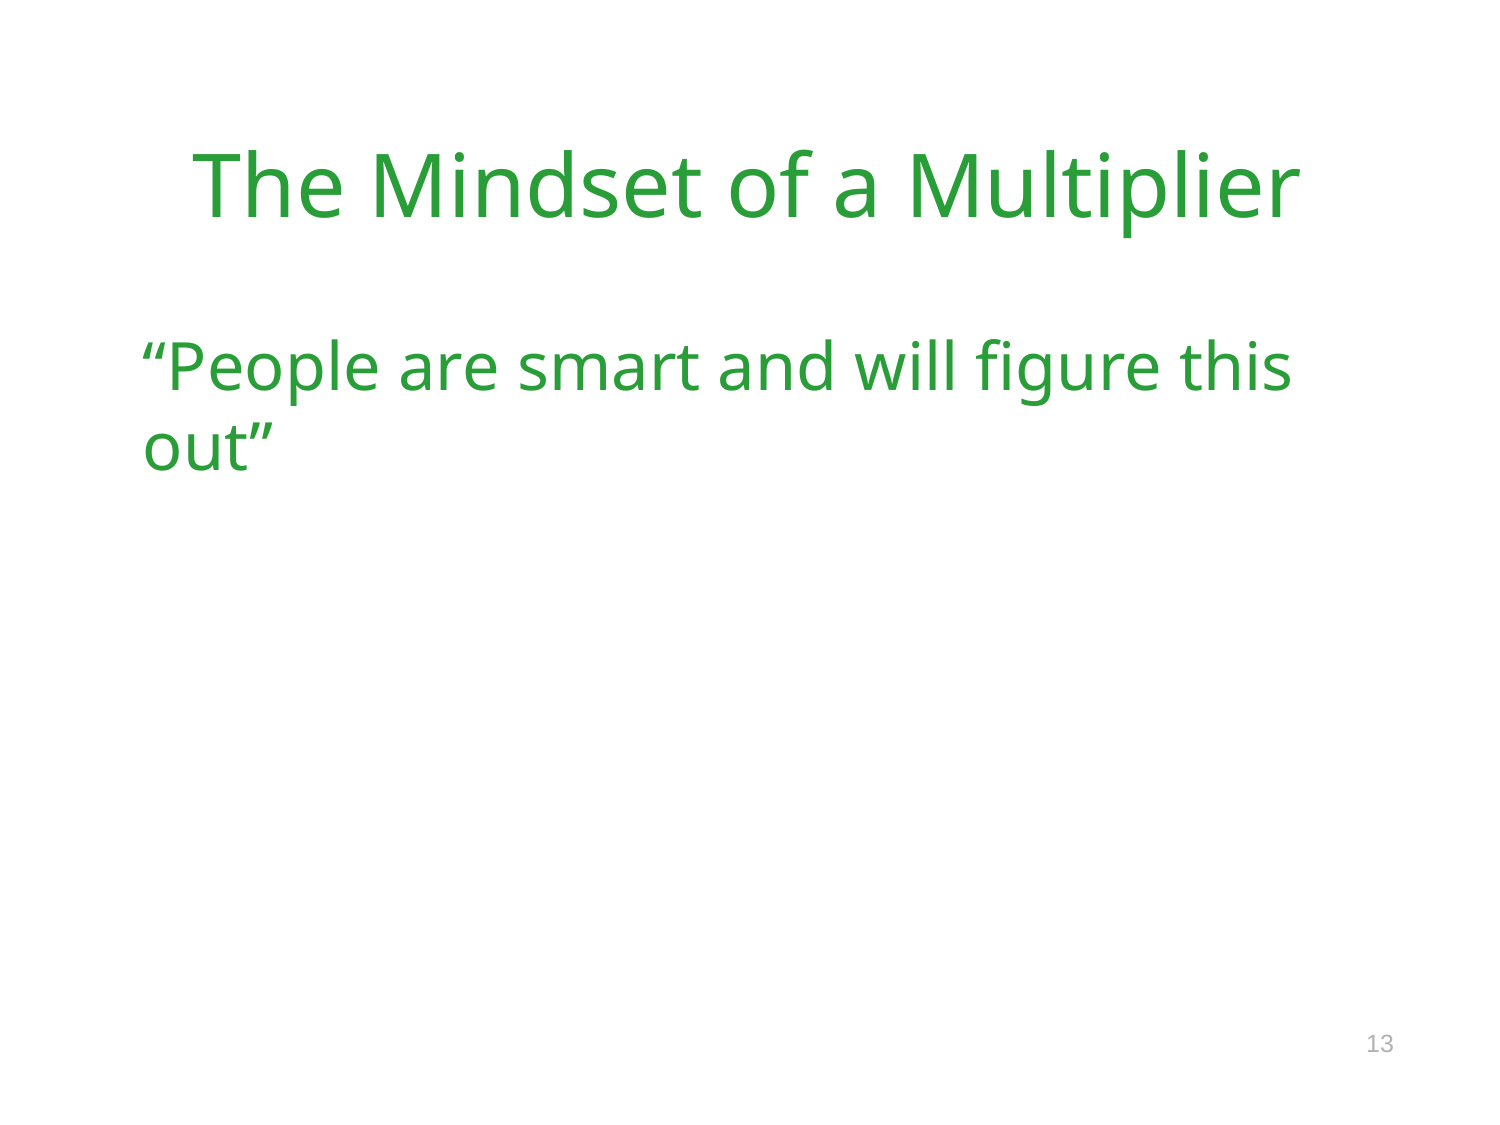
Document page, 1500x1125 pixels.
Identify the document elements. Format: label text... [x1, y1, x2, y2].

title The Mindset of a Multiplier [148, 92, 1348, 283]
footer 13 [934, 1012, 1410, 1073]
text_box “People are smart and will figure this out” [128, 316, 1410, 491]
